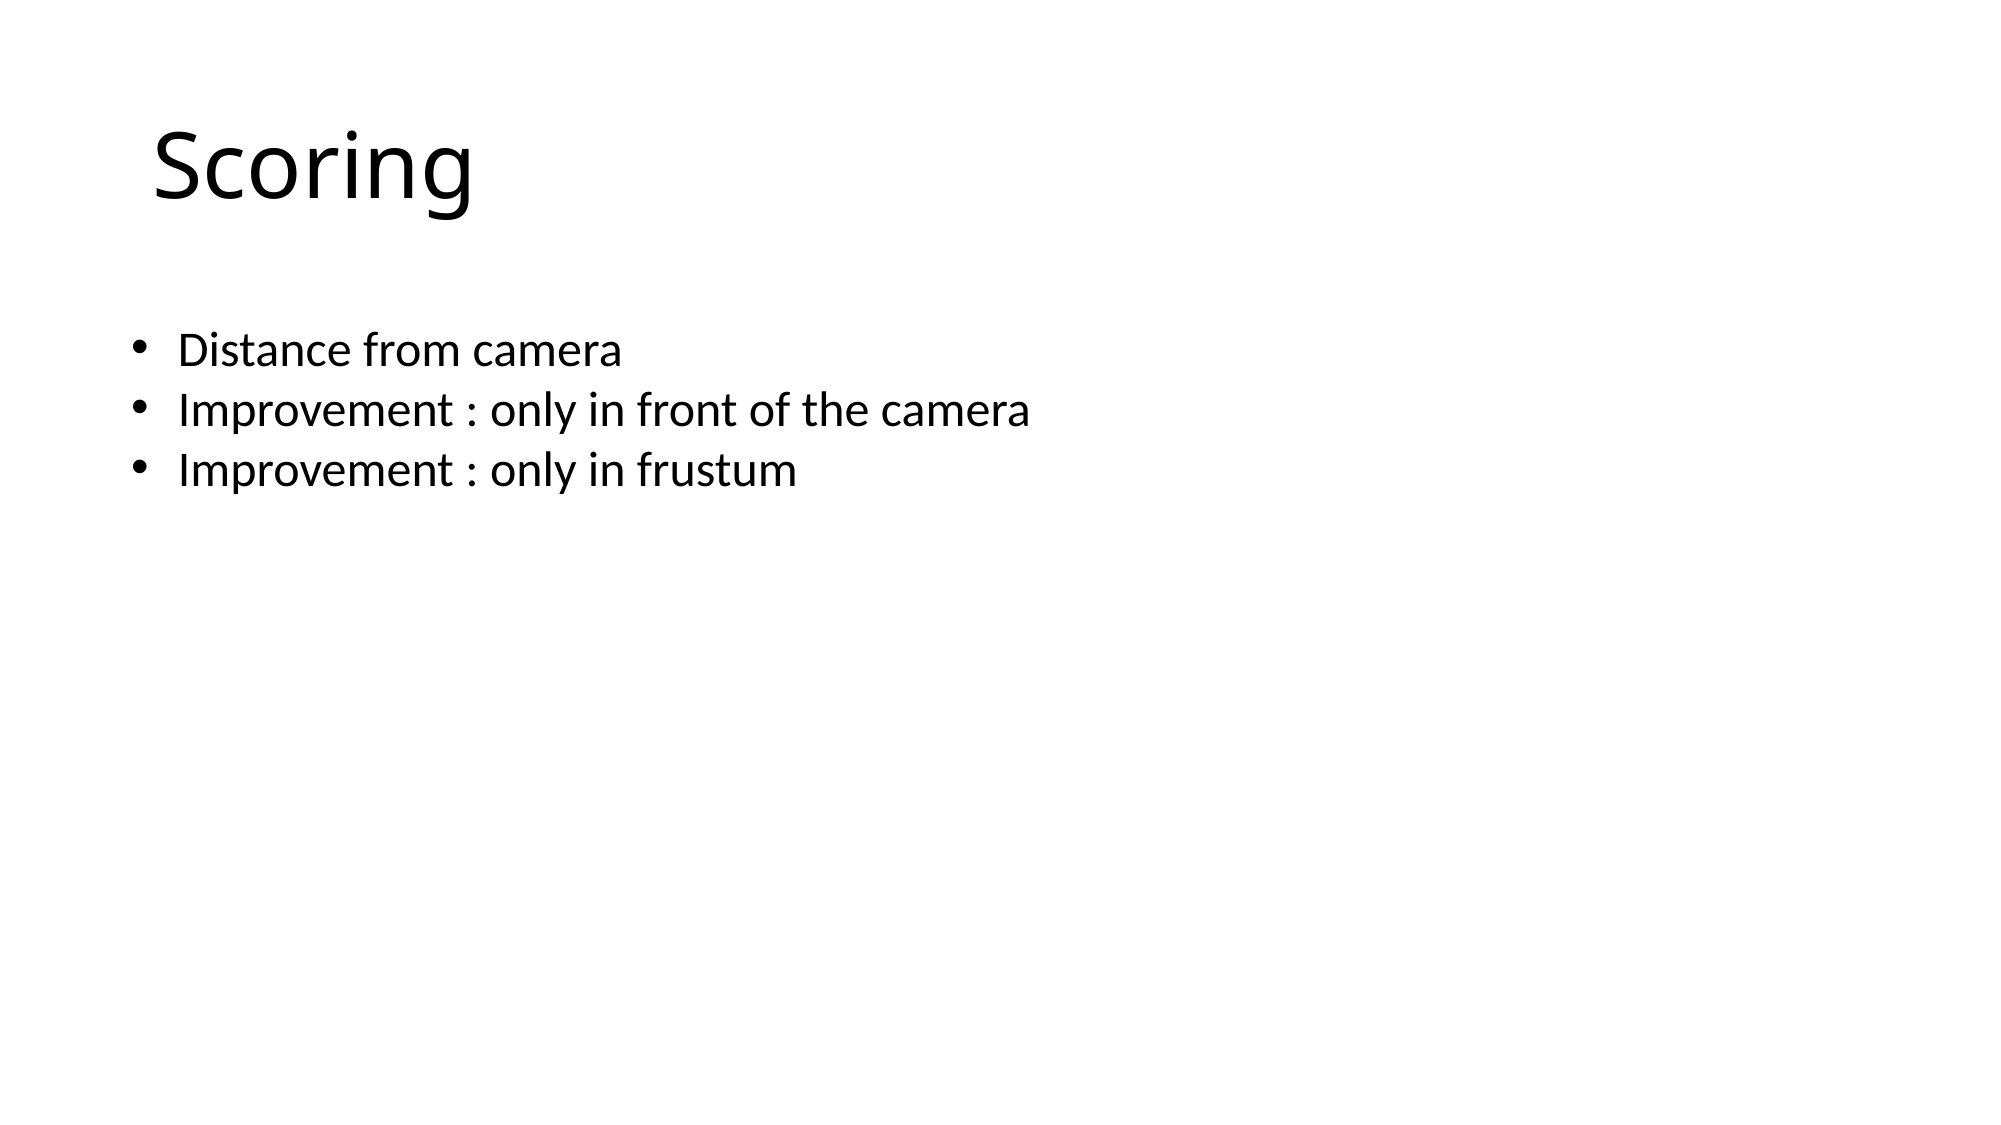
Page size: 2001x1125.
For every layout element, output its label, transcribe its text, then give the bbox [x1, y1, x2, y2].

title Scoring [137, 59, 1863, 278]
text_box Distance from camera Improvement : only in front of the camera Improvement : only in frustum [116, 309, 1047, 504]
